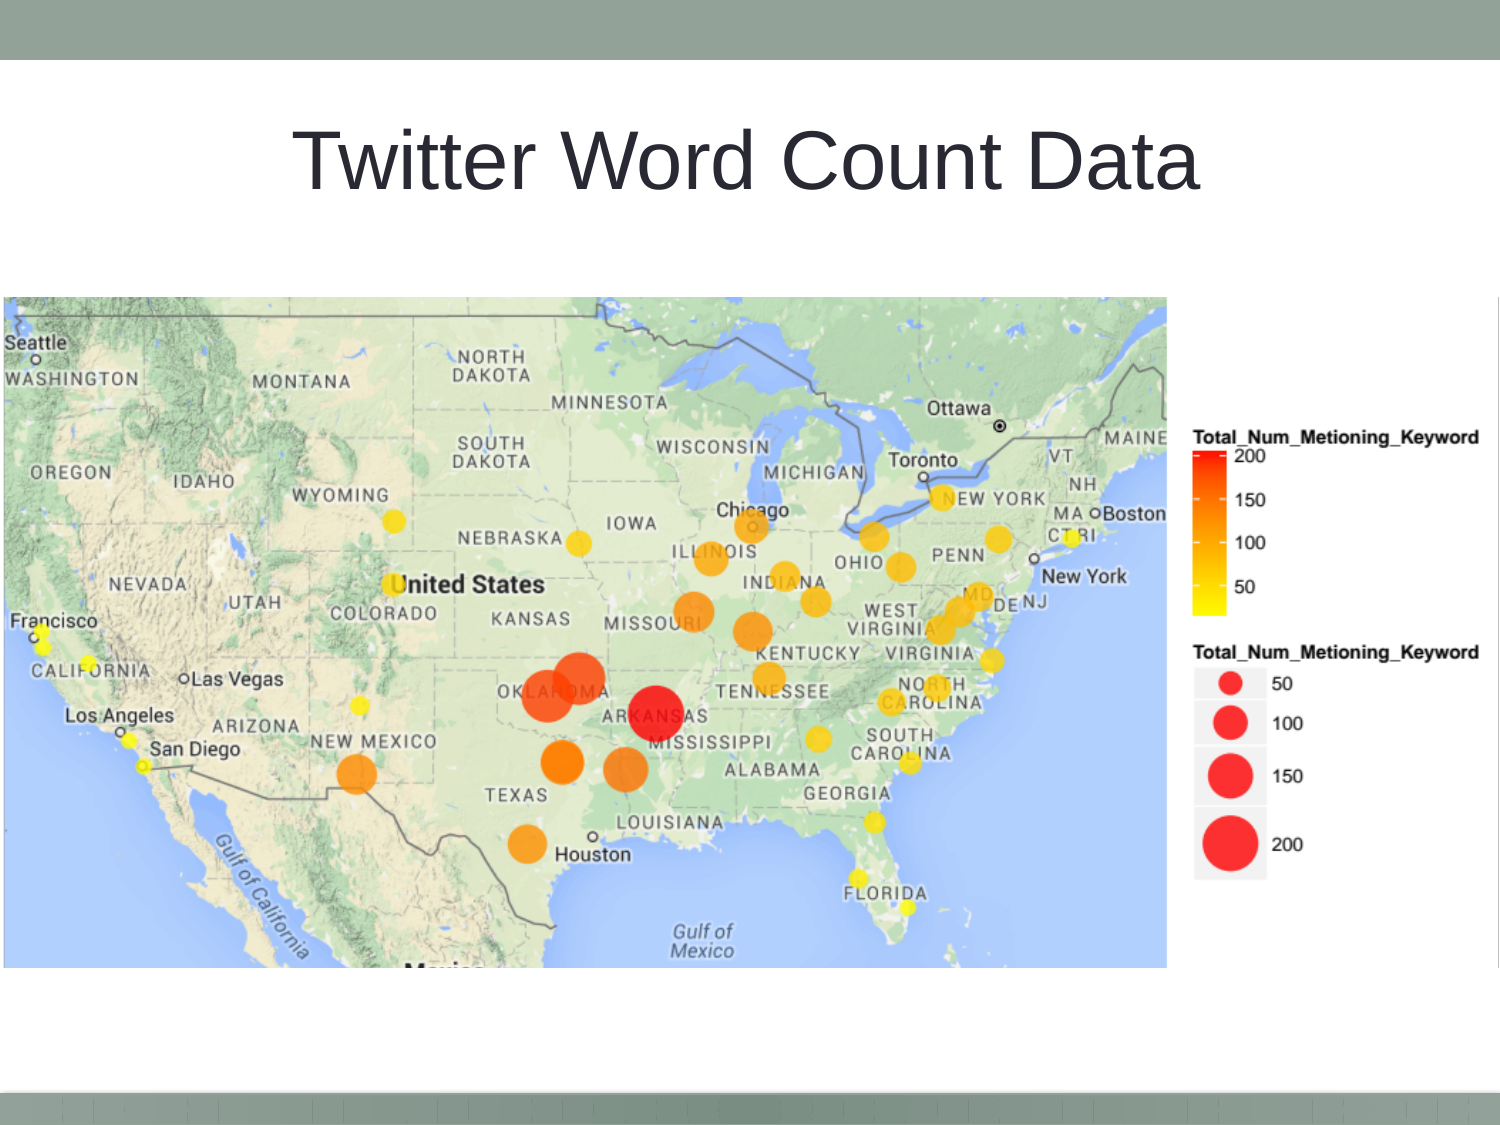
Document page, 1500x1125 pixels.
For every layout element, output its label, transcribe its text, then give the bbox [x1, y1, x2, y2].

text_box [0, 1093, 1500, 1125]
text_box Twitter Word Count Data [0, 98, 1494, 214]
picture [0, 296, 1500, 968]
